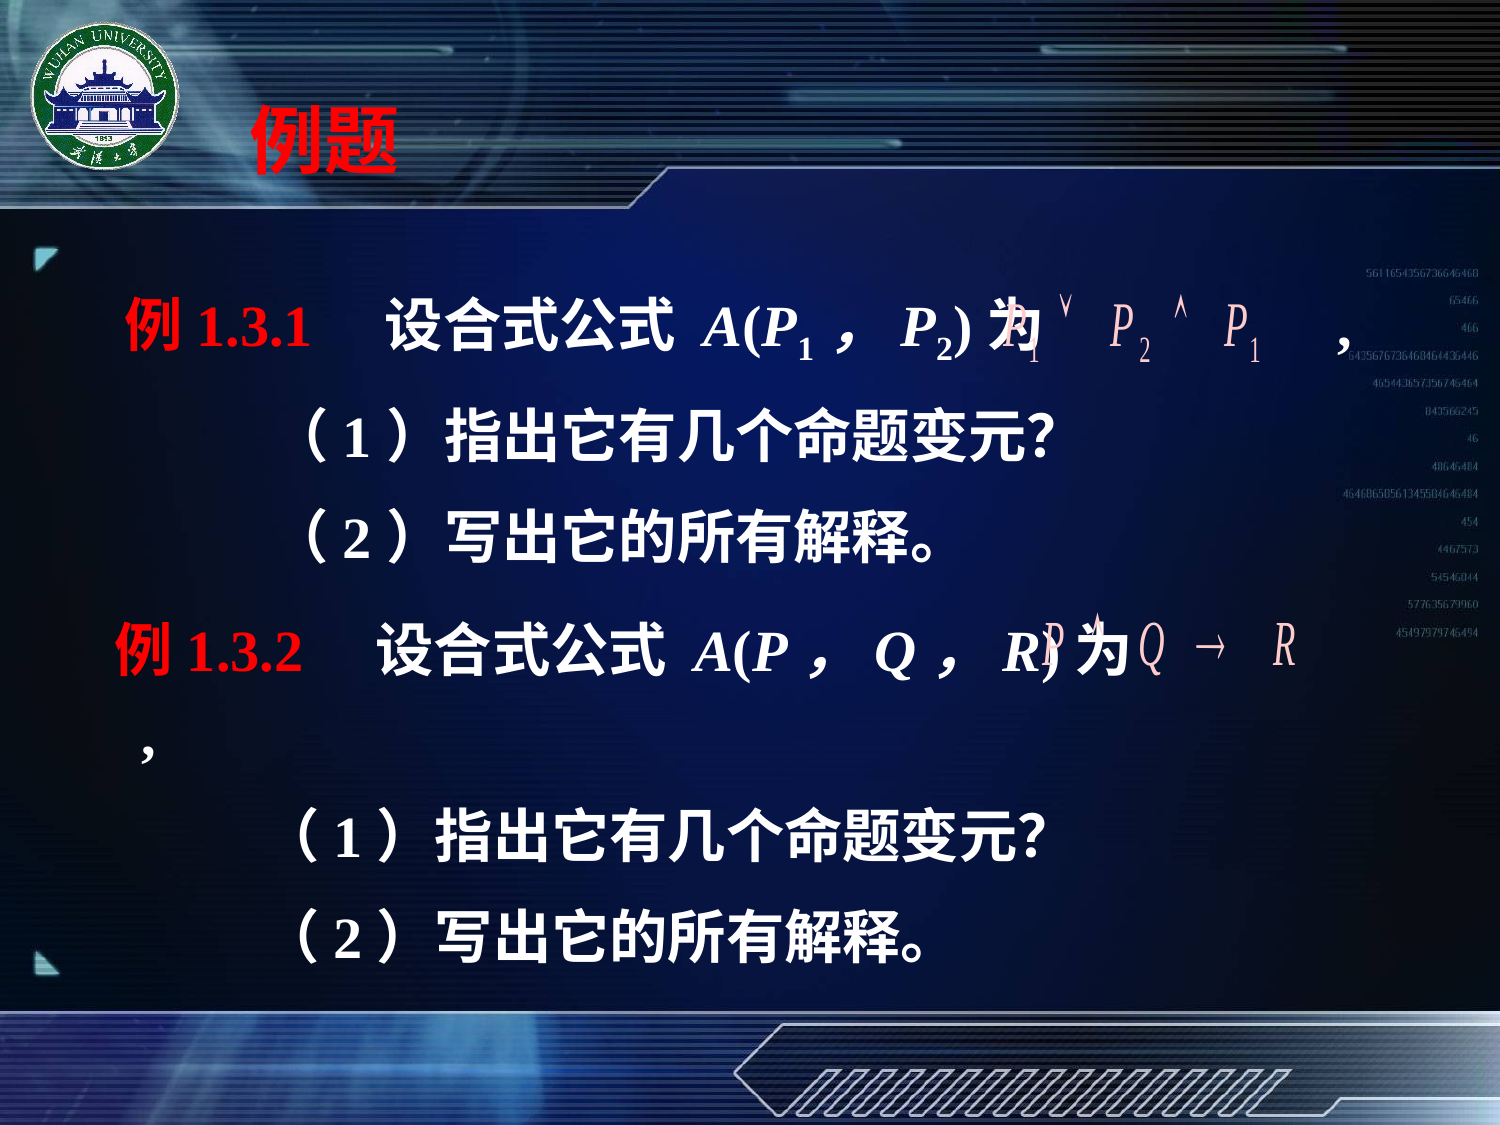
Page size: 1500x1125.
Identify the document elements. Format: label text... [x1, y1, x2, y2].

text_box 例1.3.1 设合式公式 A(P1，P2)为 , （1）指出它有几个命题变元？ （2）写出它的所有解释。 [109, 264, 1410, 578]
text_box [1030, 605, 1323, 690]
list 例题 [234, 86, 599, 198]
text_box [991, 283, 1274, 372]
text_box 例1.3.2 设合式公式 A(P，Q，R)为 , （1）指出它有几个命题变元？ （2）写出它的所有解释。 [99, 591, 1400, 978]
